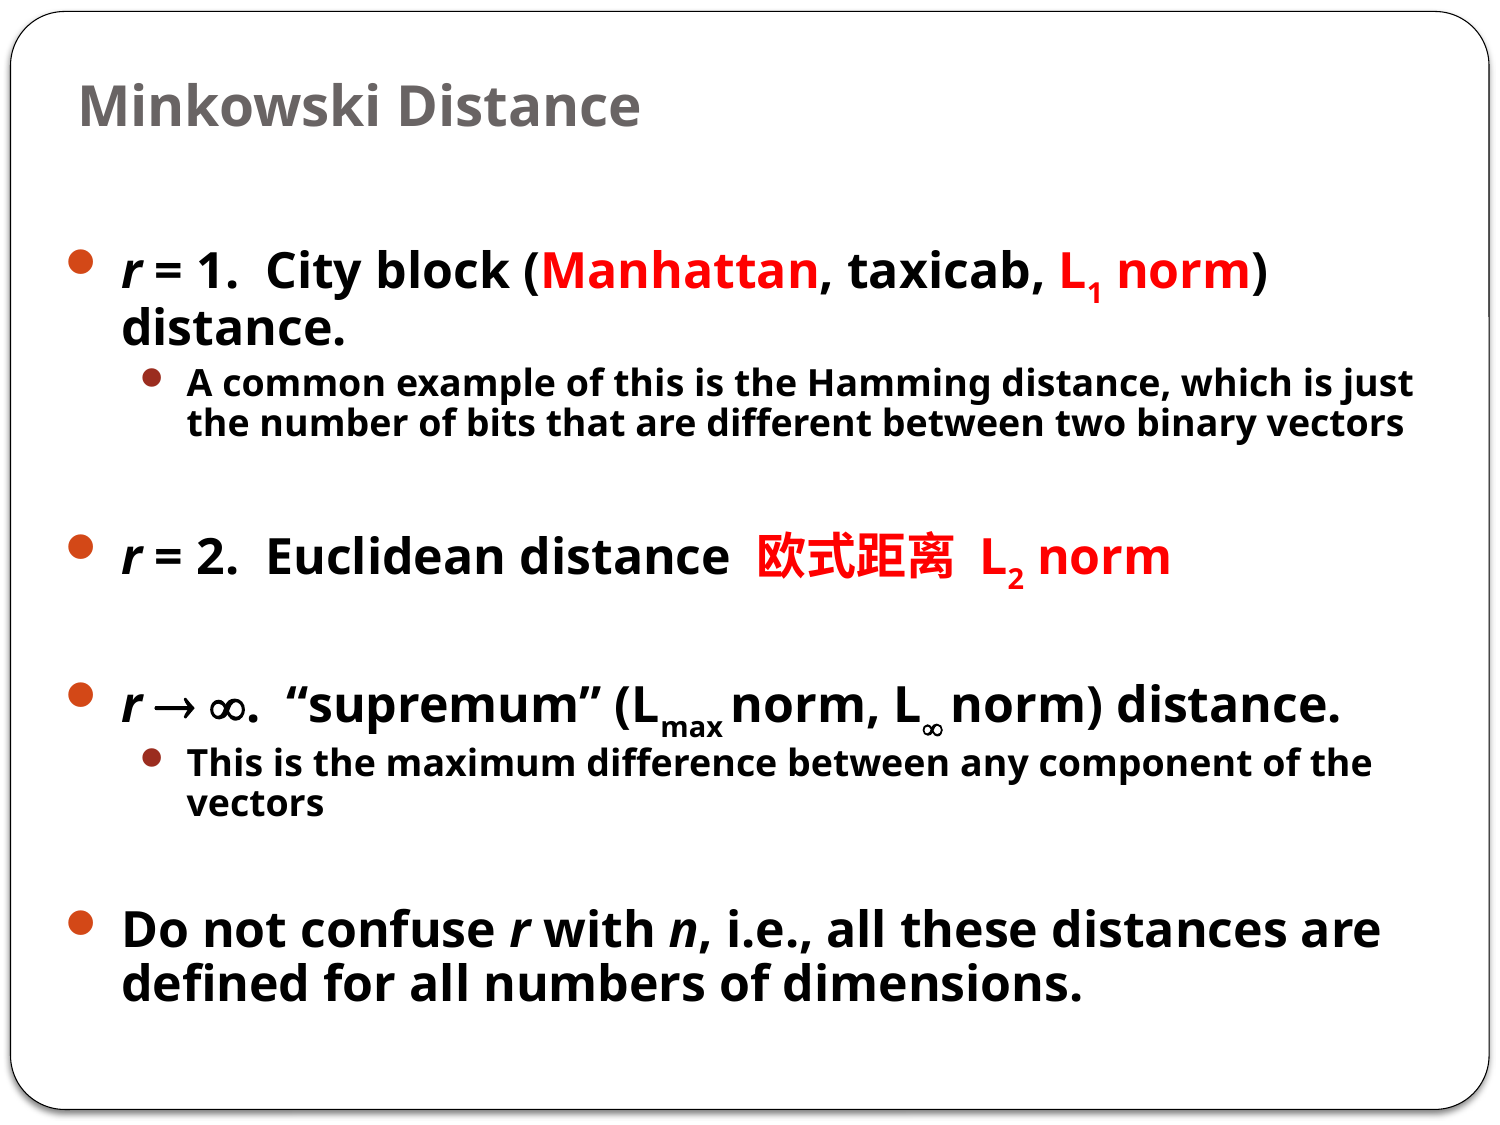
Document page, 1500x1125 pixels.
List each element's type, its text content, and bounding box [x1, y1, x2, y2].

list r = 1. City block (Manhattan, taxicab, L1 norm) distance. A common example of this is the Hamming distance, which is just the number of bits that are different between two binary vectors r = 2. Euclidean distance 欧式距离 L2 norm r  . “supremum” (Lmax norm, L norm) distance. This is the maximum difference between any component of the vectors Do not confuse r with n, i.e., all these distances are defined for all numbers of dimensions. [50, 231, 1438, 969]
title Minkowski Distance [62, 62, 1421, 154]
